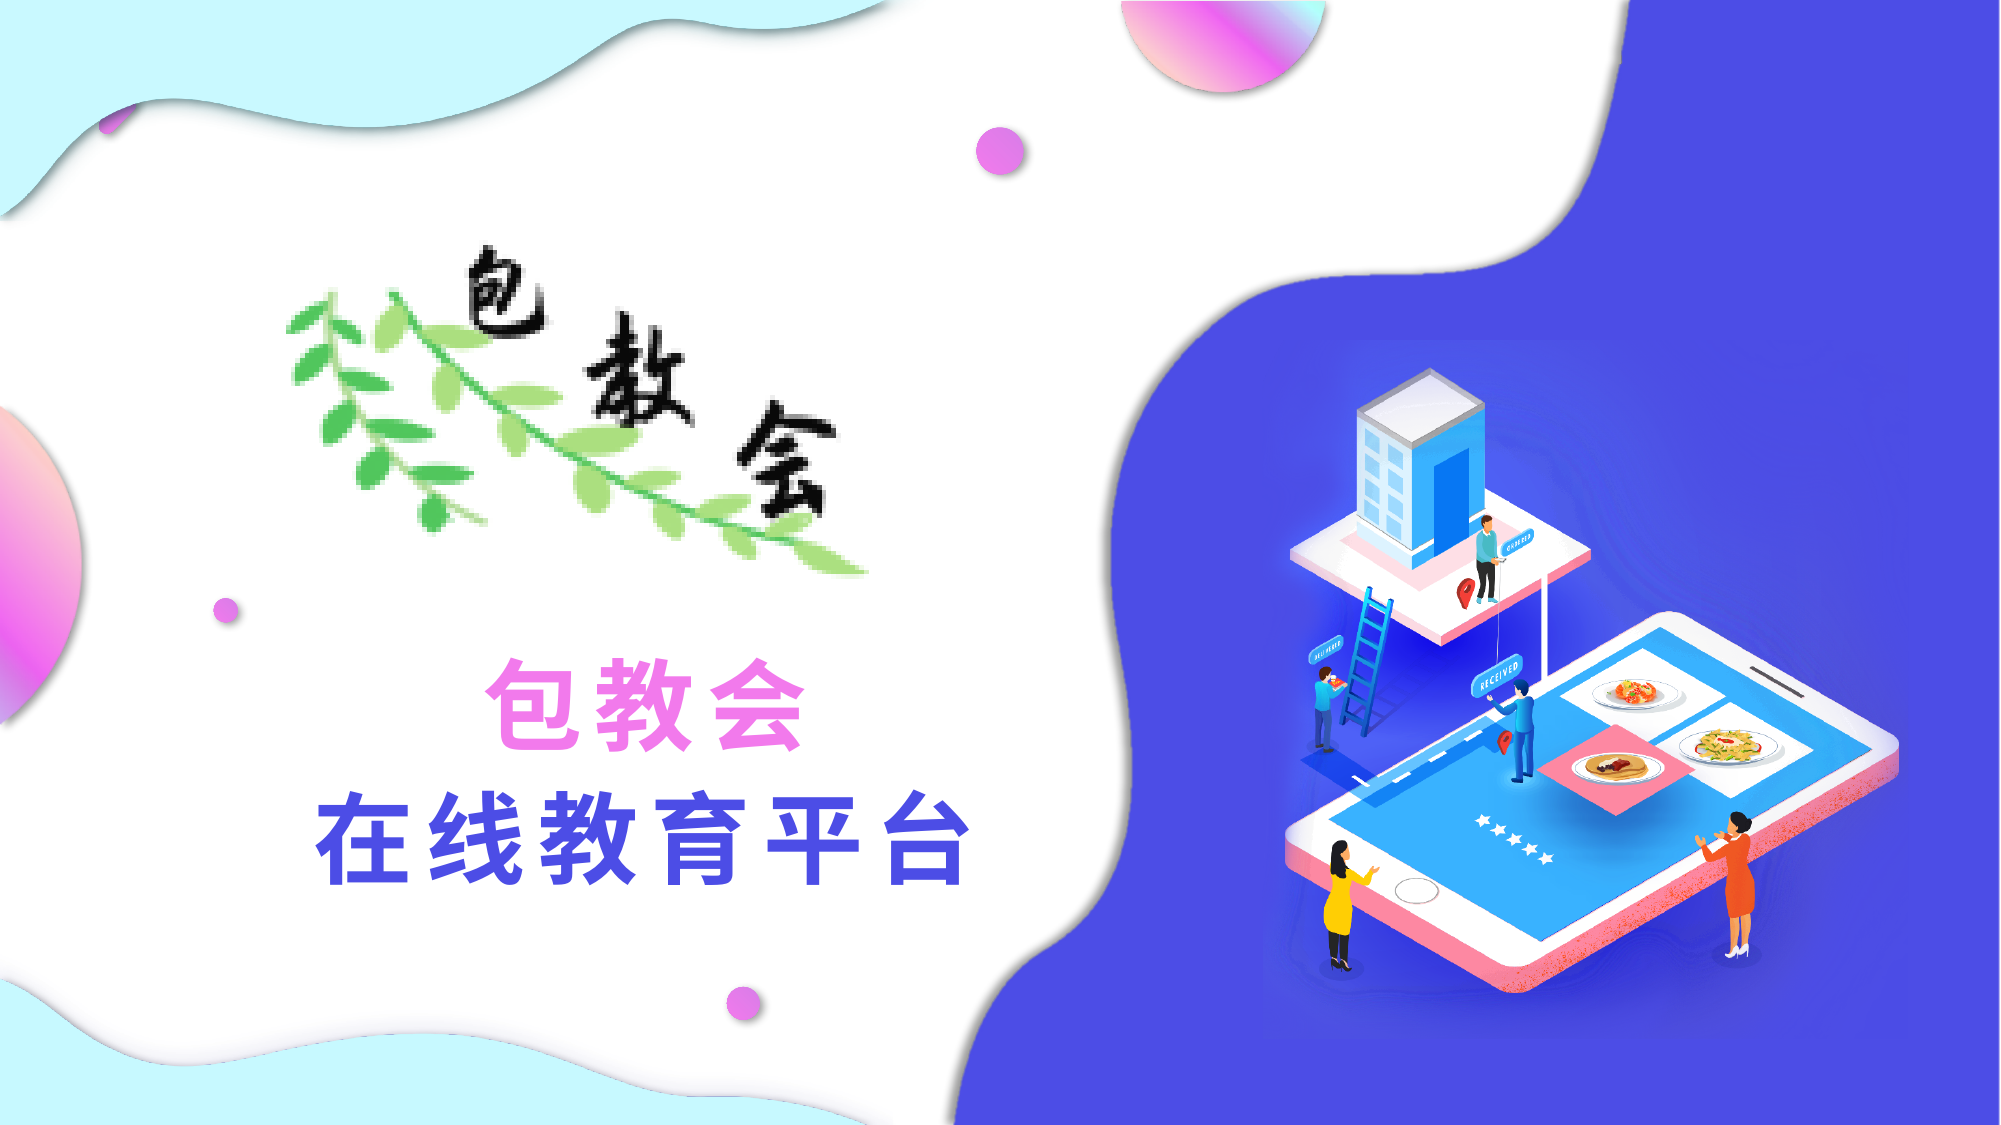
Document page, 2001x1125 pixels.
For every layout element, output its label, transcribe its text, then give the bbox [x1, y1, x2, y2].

text_box [212, 597, 239, 624]
picture [0, 0, 2000, 1124]
text_box 包教会 在线教育平台 [231, 636, 907, 904]
picture [0, 370, 125, 769]
picture [0, 949, 894, 1125]
